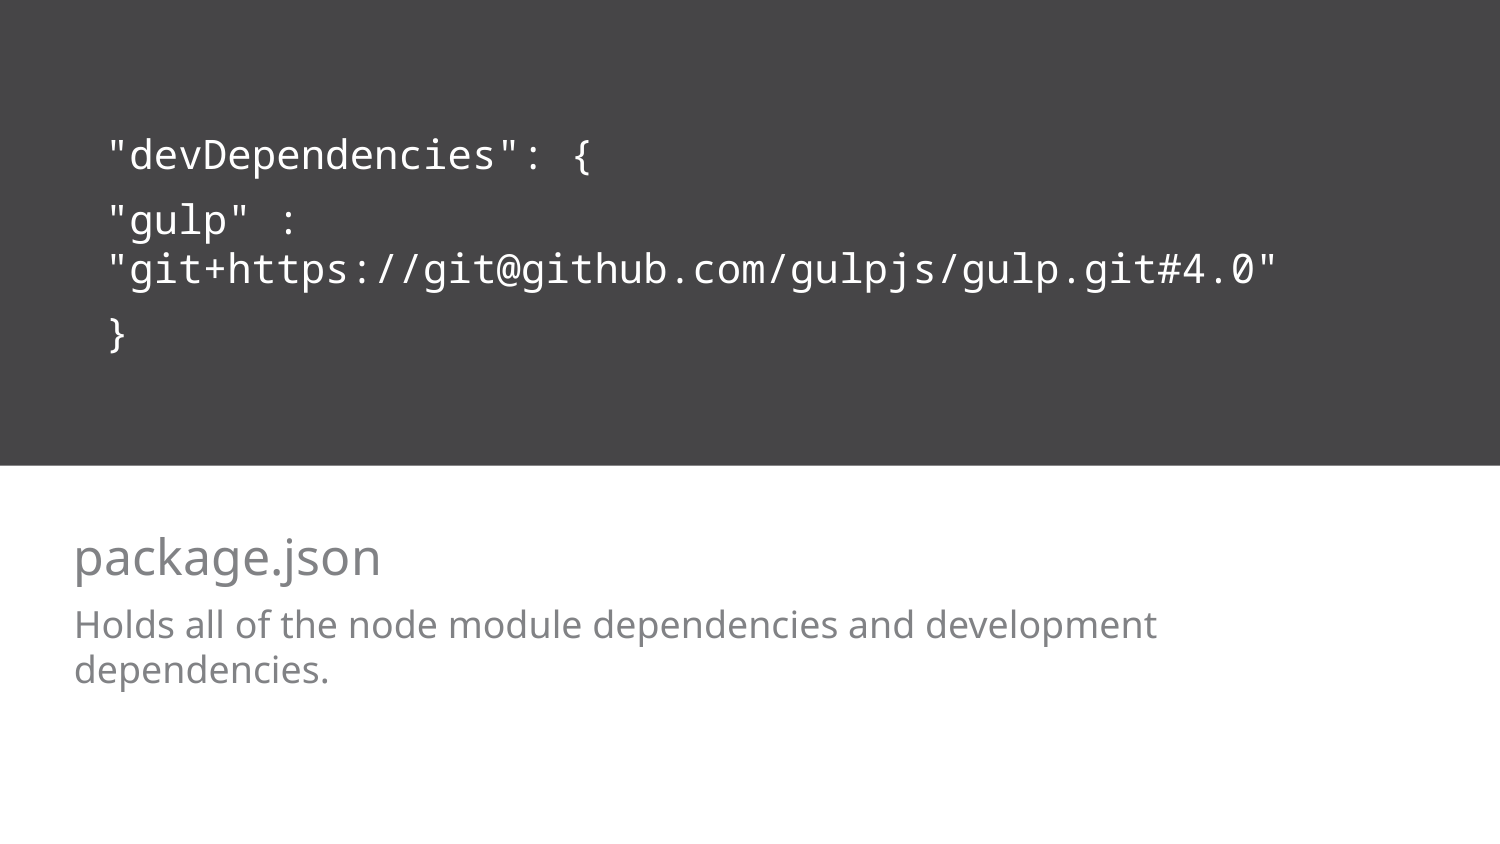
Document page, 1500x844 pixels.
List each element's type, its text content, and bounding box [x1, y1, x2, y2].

list Holds all of the node module dependencies and development dependencies. [73, 601, 1416, 765]
list "devDependencies": { "gulp" : "git+https://git@github.com/gulpjs/gulp.git#4.0" } [0, 0, 1500, 466]
title package.json [73, 471, 1416, 593]
